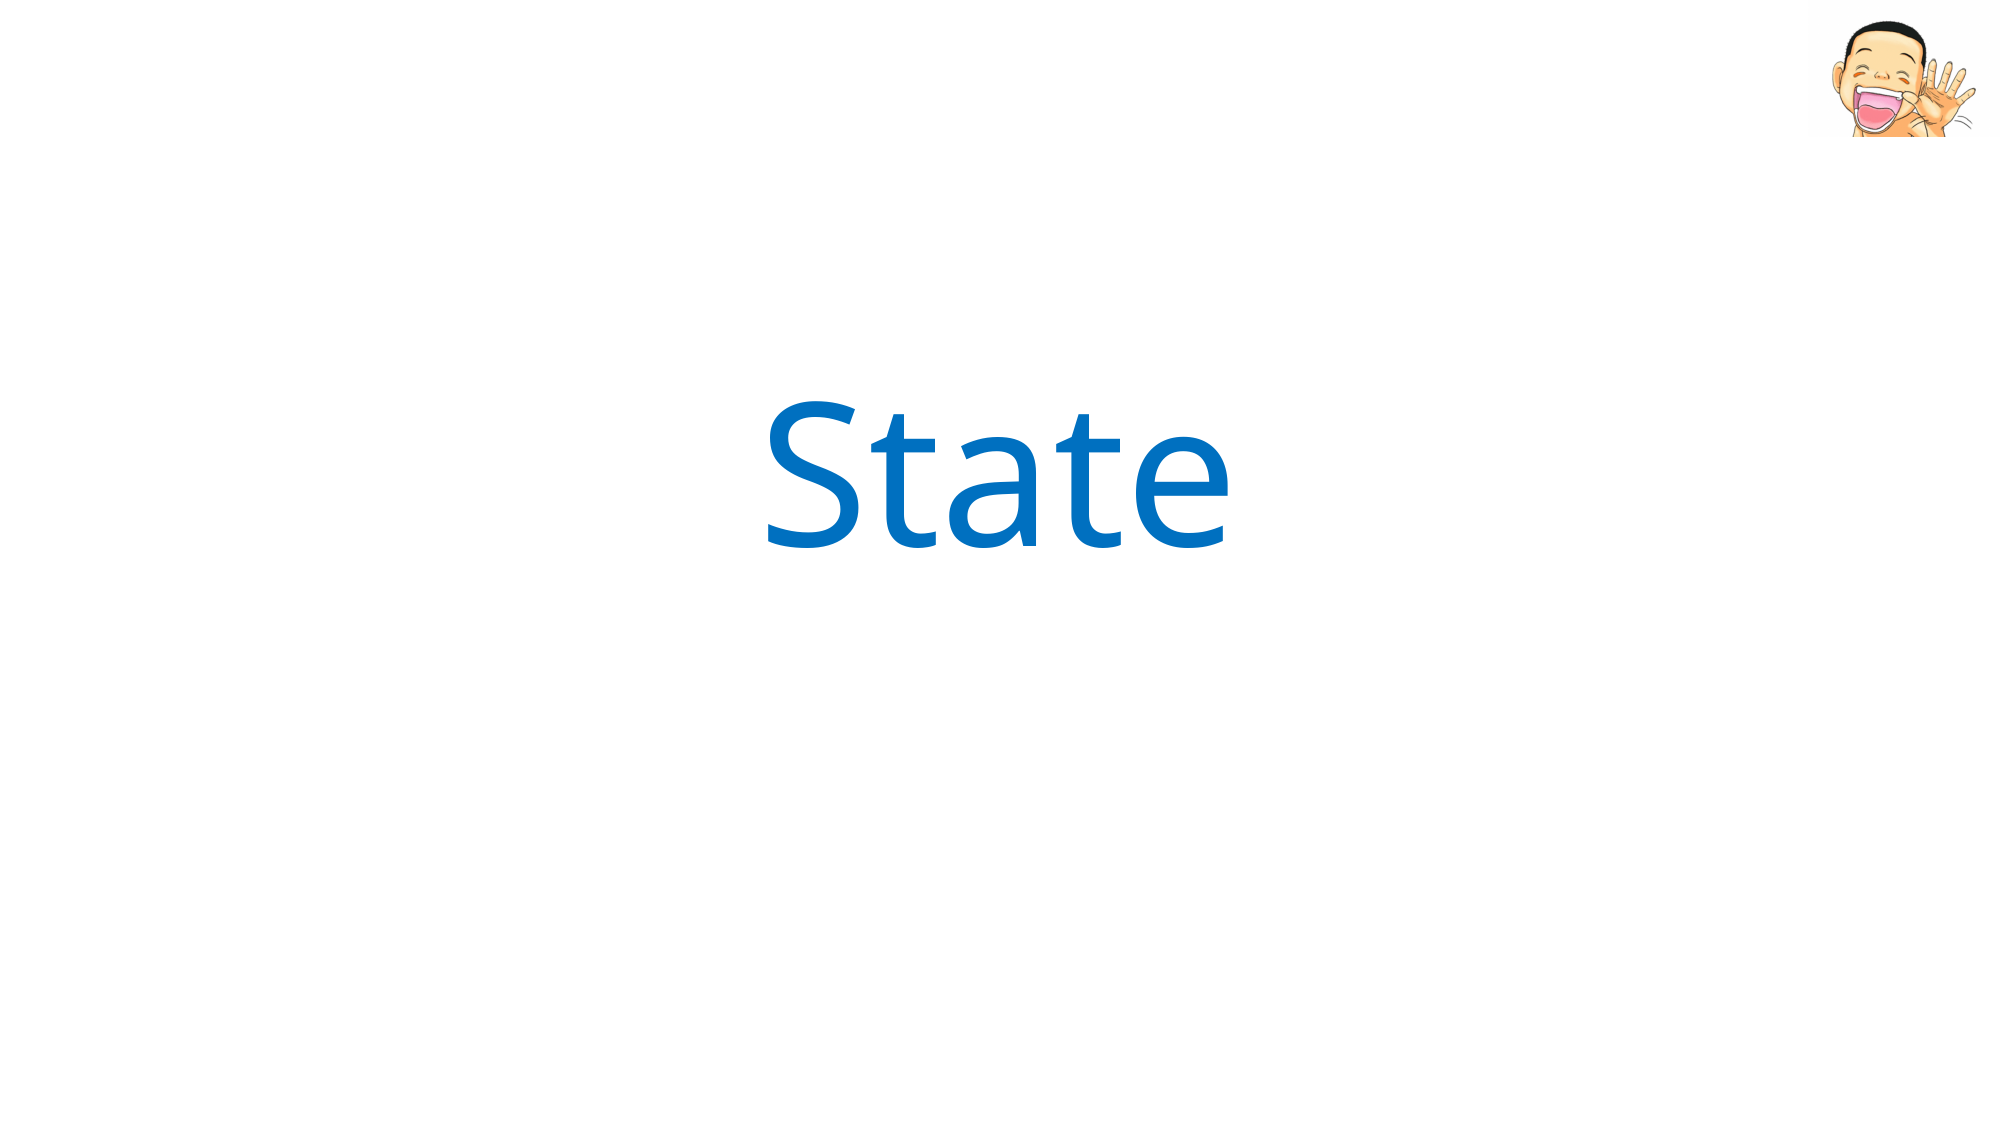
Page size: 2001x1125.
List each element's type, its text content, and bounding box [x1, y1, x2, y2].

picture [1808, 0, 2000, 137]
text_box State [0, 218, 1999, 594]
